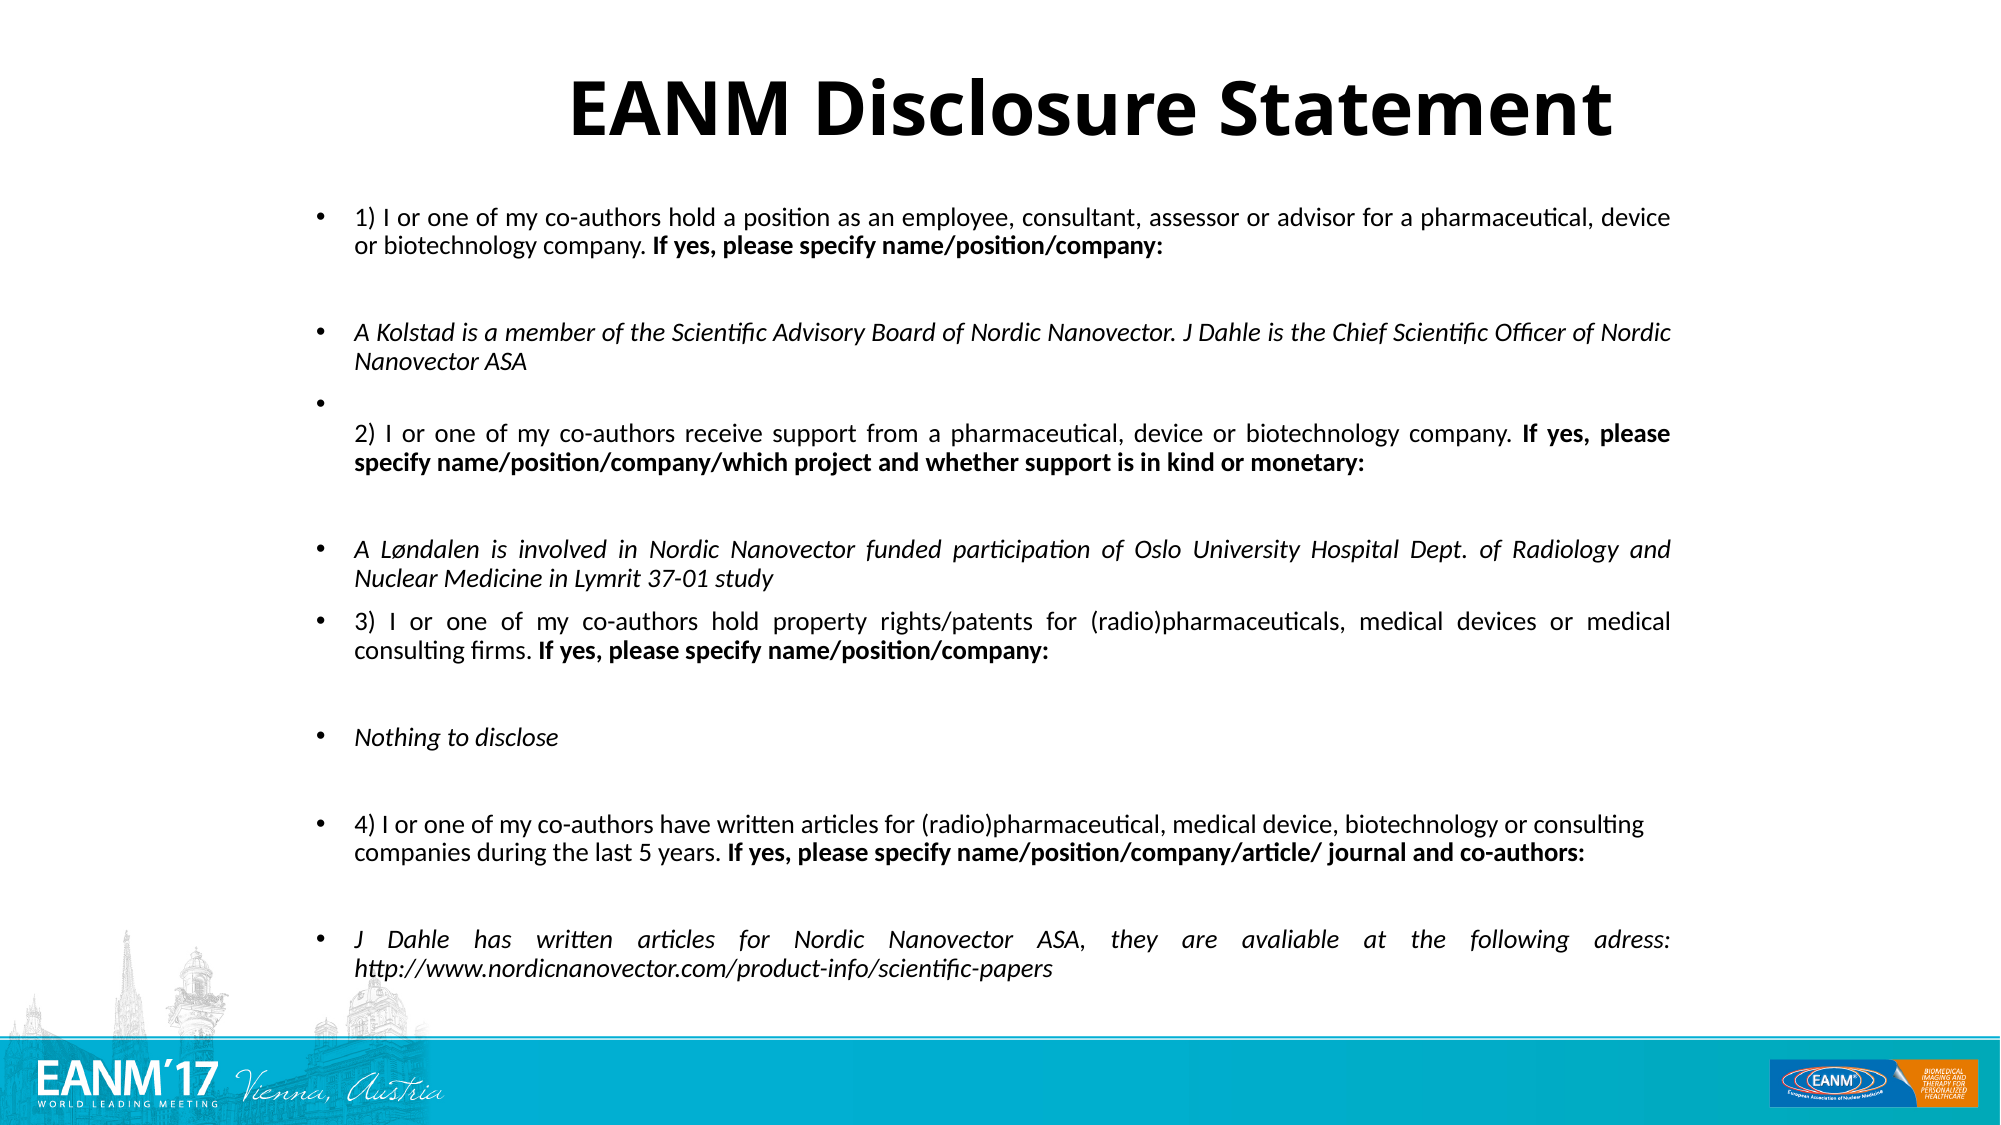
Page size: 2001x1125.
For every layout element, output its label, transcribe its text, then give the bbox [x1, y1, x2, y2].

text_box 1) I or one of my co-authors hold a position as an employee, consultant, assessor or advisor for a pharmaceutical, device or biotechnology company. If yes, please specify name/position/company: A Kolstad is a member of the Scientific Advisory Board of Nordic Nanovector. J Dahle is the Chief Scientific Officer of Nordic Nanovector ASA 2) I or one of my co-authors receive support from a pharmaceutical, device or biotechnology company. If yes, please specify name/position/company/which project and whether support is in kind or monetary: A Løndalen is involved in Nordic Nanovector funded participation of Oslo University Hospital Dept. of Radiology and Nuclear Medicine in Lymrit 37-01 study 3) I or one of my co-authors hold property rights/patents for (radio)pharmaceuticals, medical devices or medical consulting firms. If yes, please specify name/position/company: Nothing to disclose 4) I or one of my co-authors have written articles for (radio)pharmaceutical, medical device, biotechnology or consulting companies during the last 5 years. If yes, please specify name/position/company/article/ journal and co-authors: J Dahle has written articles for Nordic Nanovector ASA, they are avaliable at the following adress: http://www.nordicnanovector.com/product-info/scientific-papers [301, 195, 1686, 1000]
text_box EANM Disclosure Statement [552, 63, 1828, 159]
picture [0, 1, 2000, 1125]
